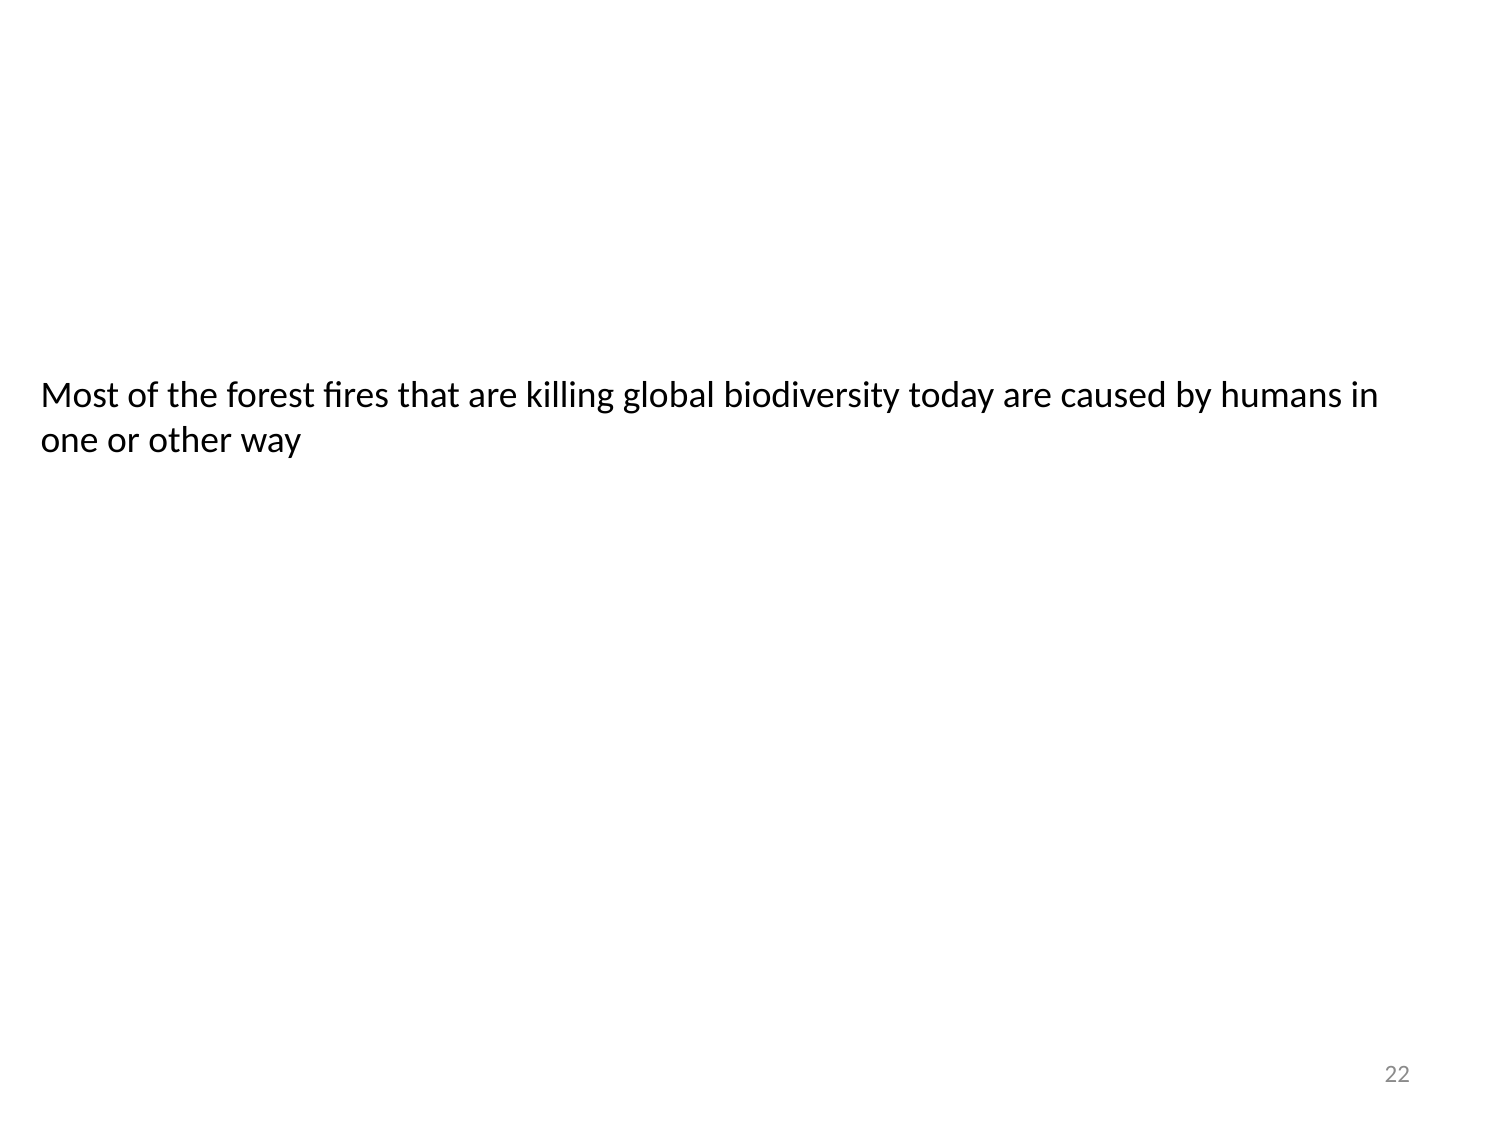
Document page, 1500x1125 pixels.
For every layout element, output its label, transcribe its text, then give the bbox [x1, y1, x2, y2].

text_box Most of the forest fires that are killing global biodiversity today are caused by humans in one or other way [25, 362, 1426, 468]
slide_number 22 [1074, 1042, 1425, 1103]
